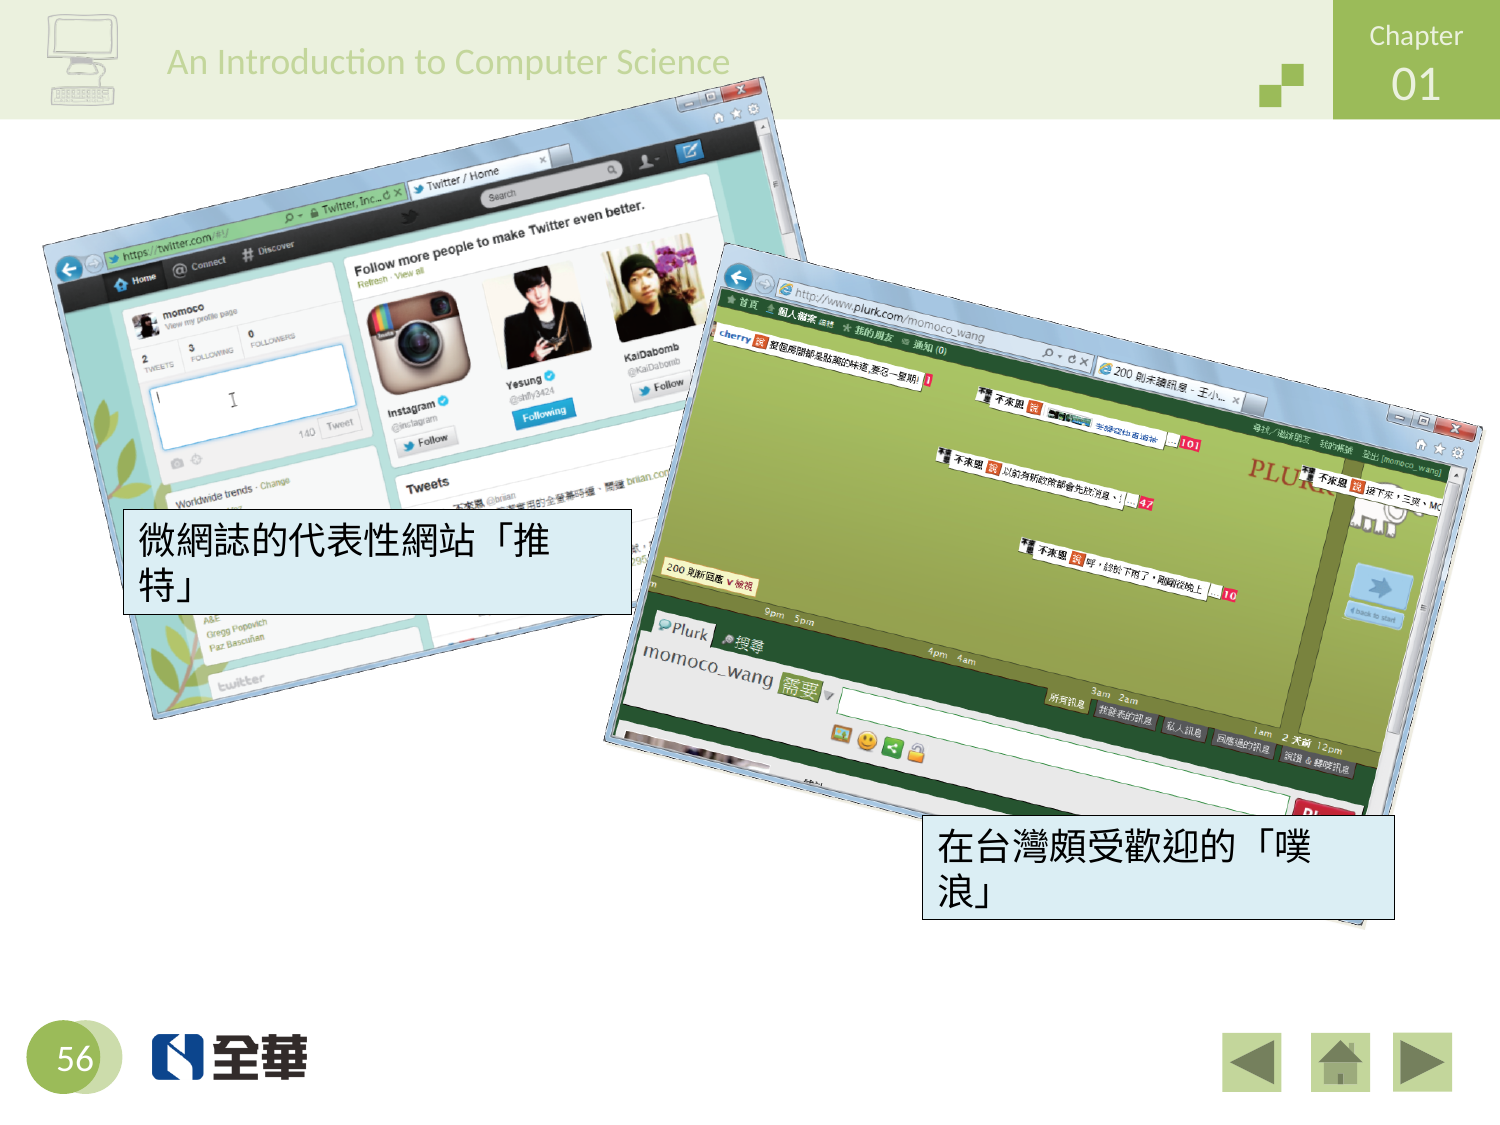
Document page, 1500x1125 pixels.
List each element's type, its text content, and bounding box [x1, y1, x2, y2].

picture [152, 1034, 307, 1080]
picture [43, 76, 1483, 841]
text_box 在台灣頗受歡迎的「噗浪」 [922, 849, 1395, 920]
picture [1340, 920, 1363, 925]
picture [47, 14, 118, 106]
